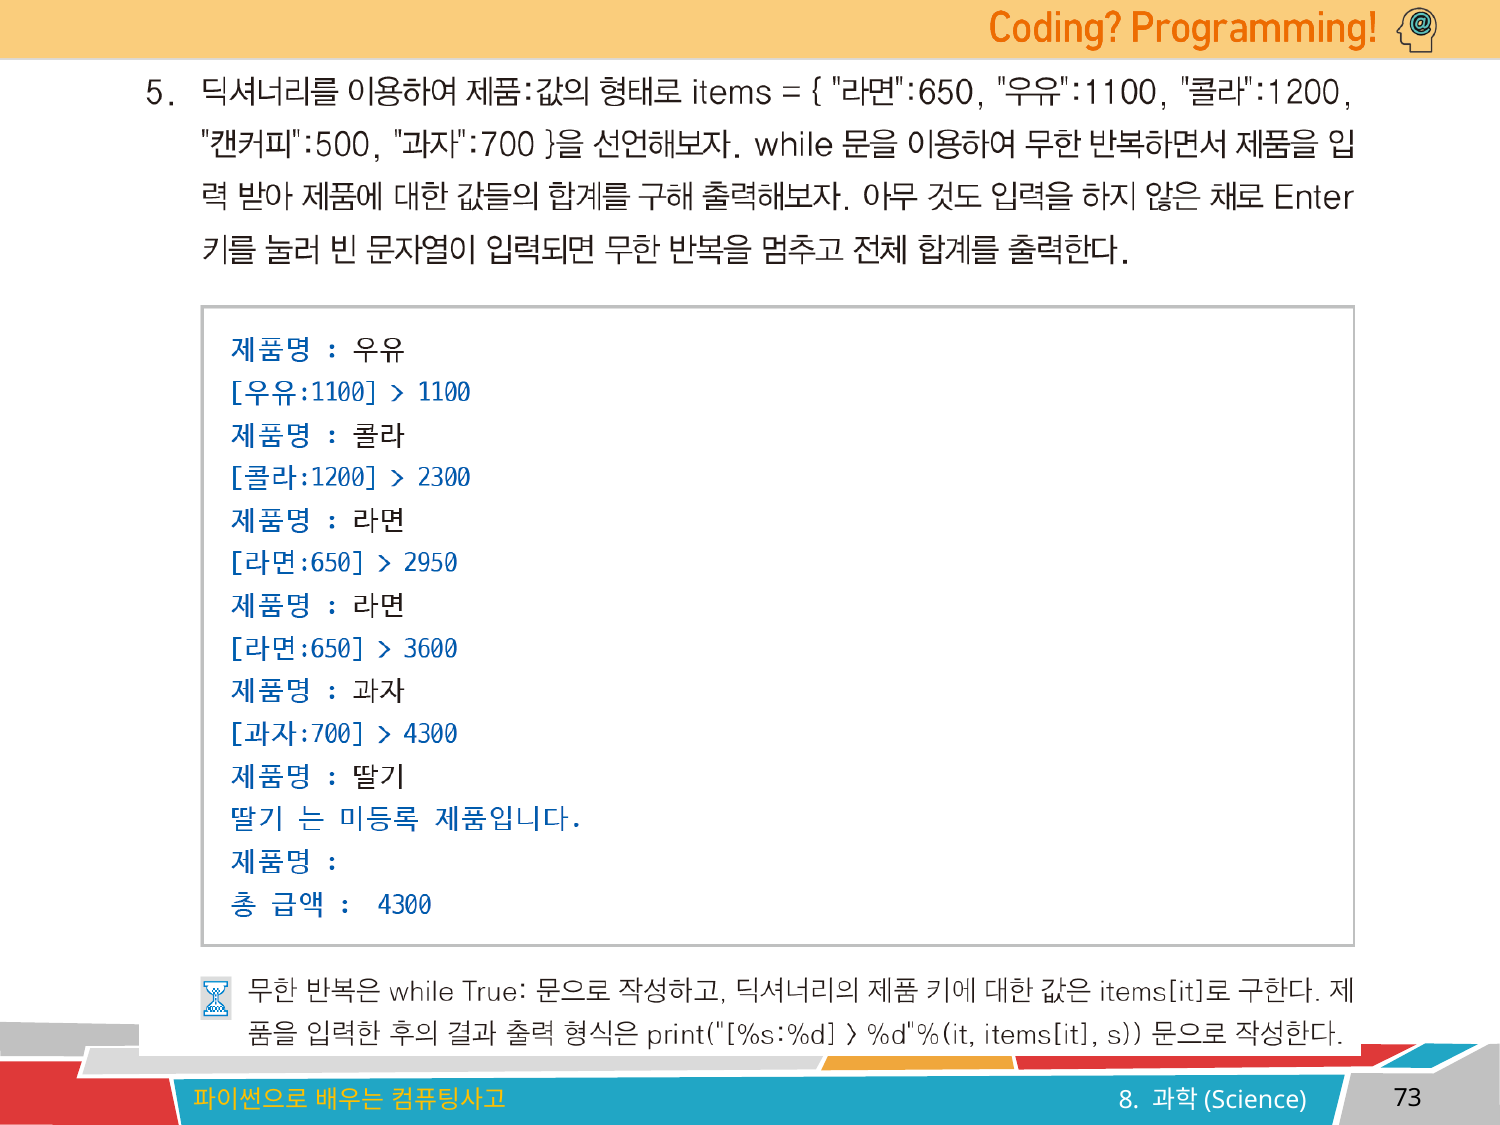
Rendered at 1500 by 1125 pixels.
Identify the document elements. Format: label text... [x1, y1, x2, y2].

picture [139, 68, 1361, 1056]
slide_number 73 [1361, 1080, 1437, 1118]
picture [990, 7, 1437, 53]
